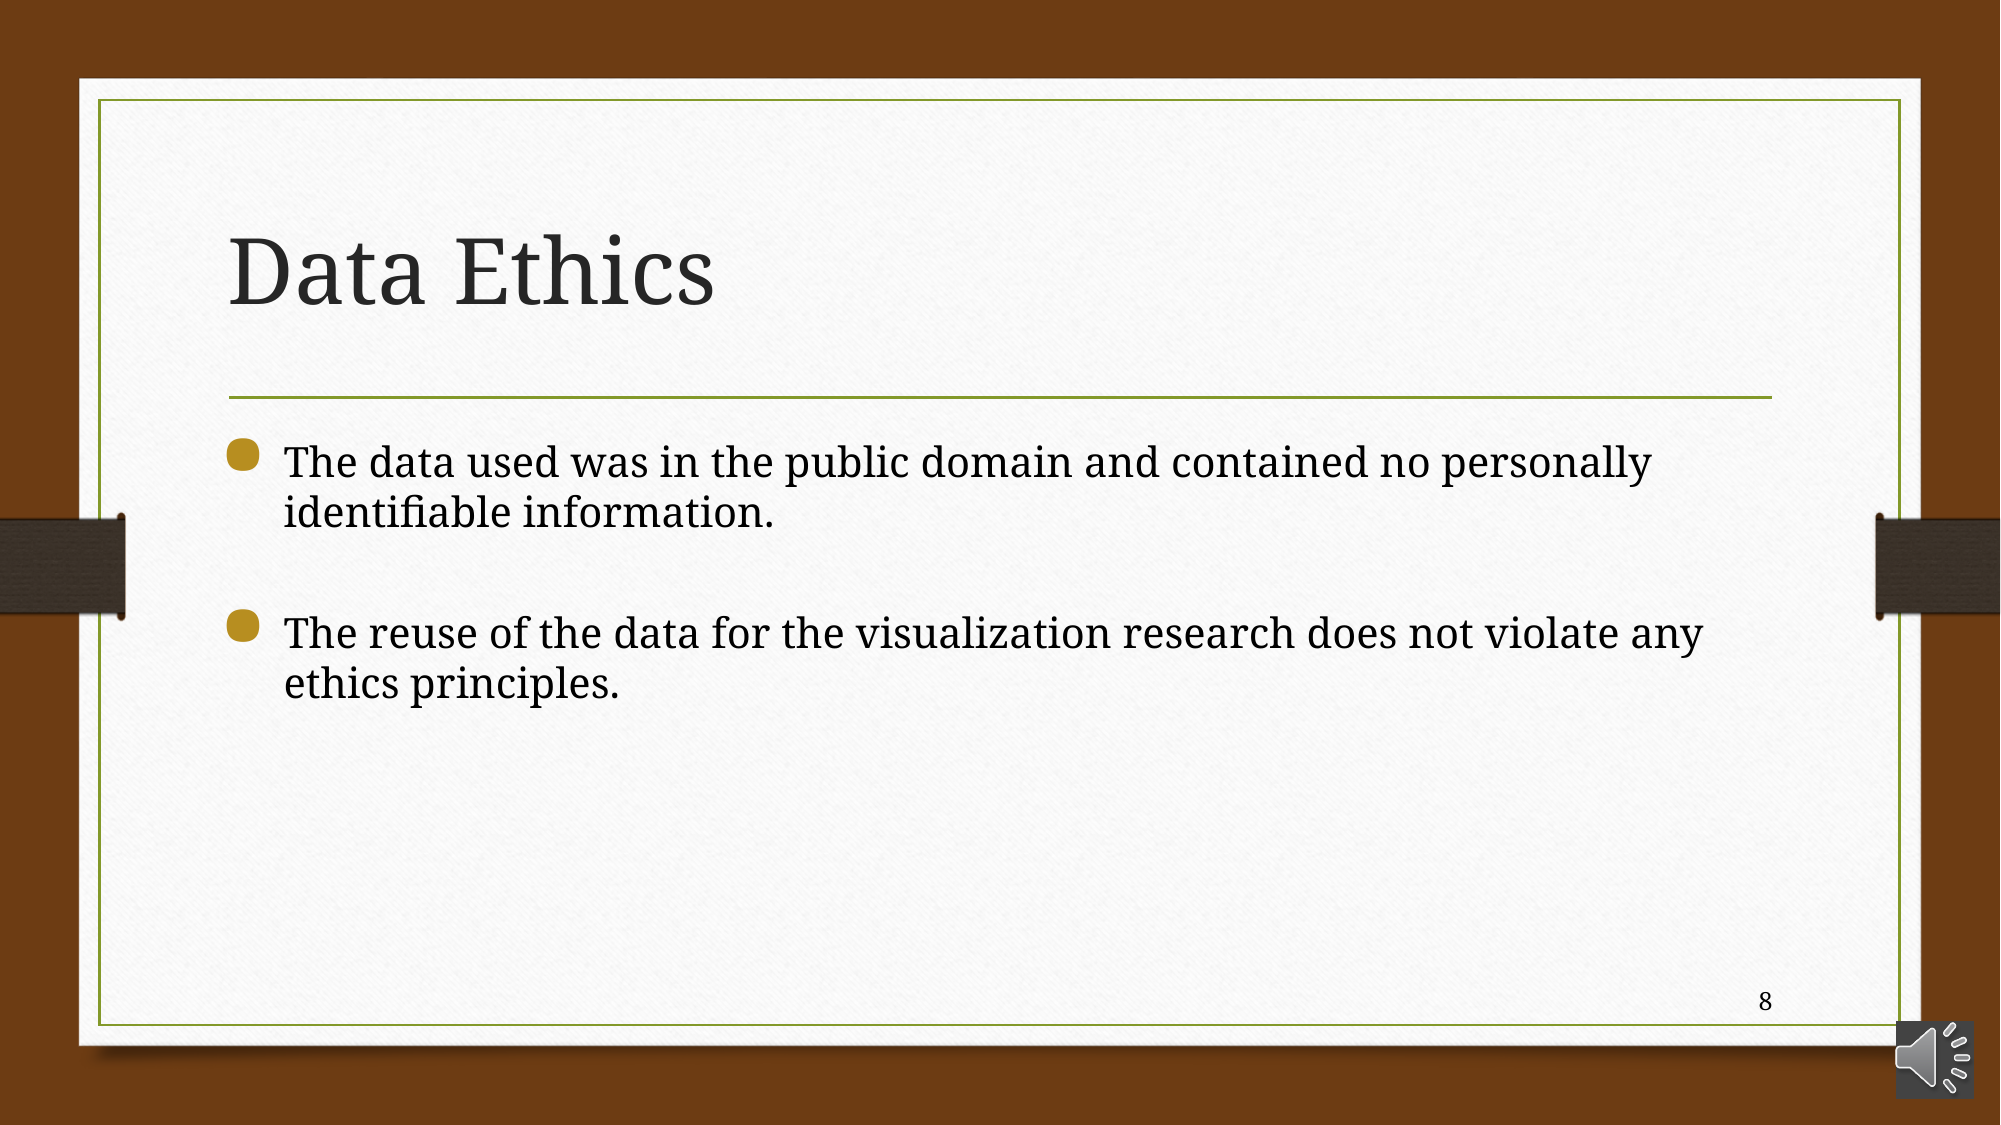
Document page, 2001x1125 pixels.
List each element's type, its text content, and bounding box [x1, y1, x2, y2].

title Data Ethics [212, 161, 1788, 375]
picture [0, 0, 2001, 1125]
text_box The data used was in the public domain and contained no personally identifiable information. The reuse of the data for the visualization research does not violate any ethics principles. [212, 428, 1788, 1025]
